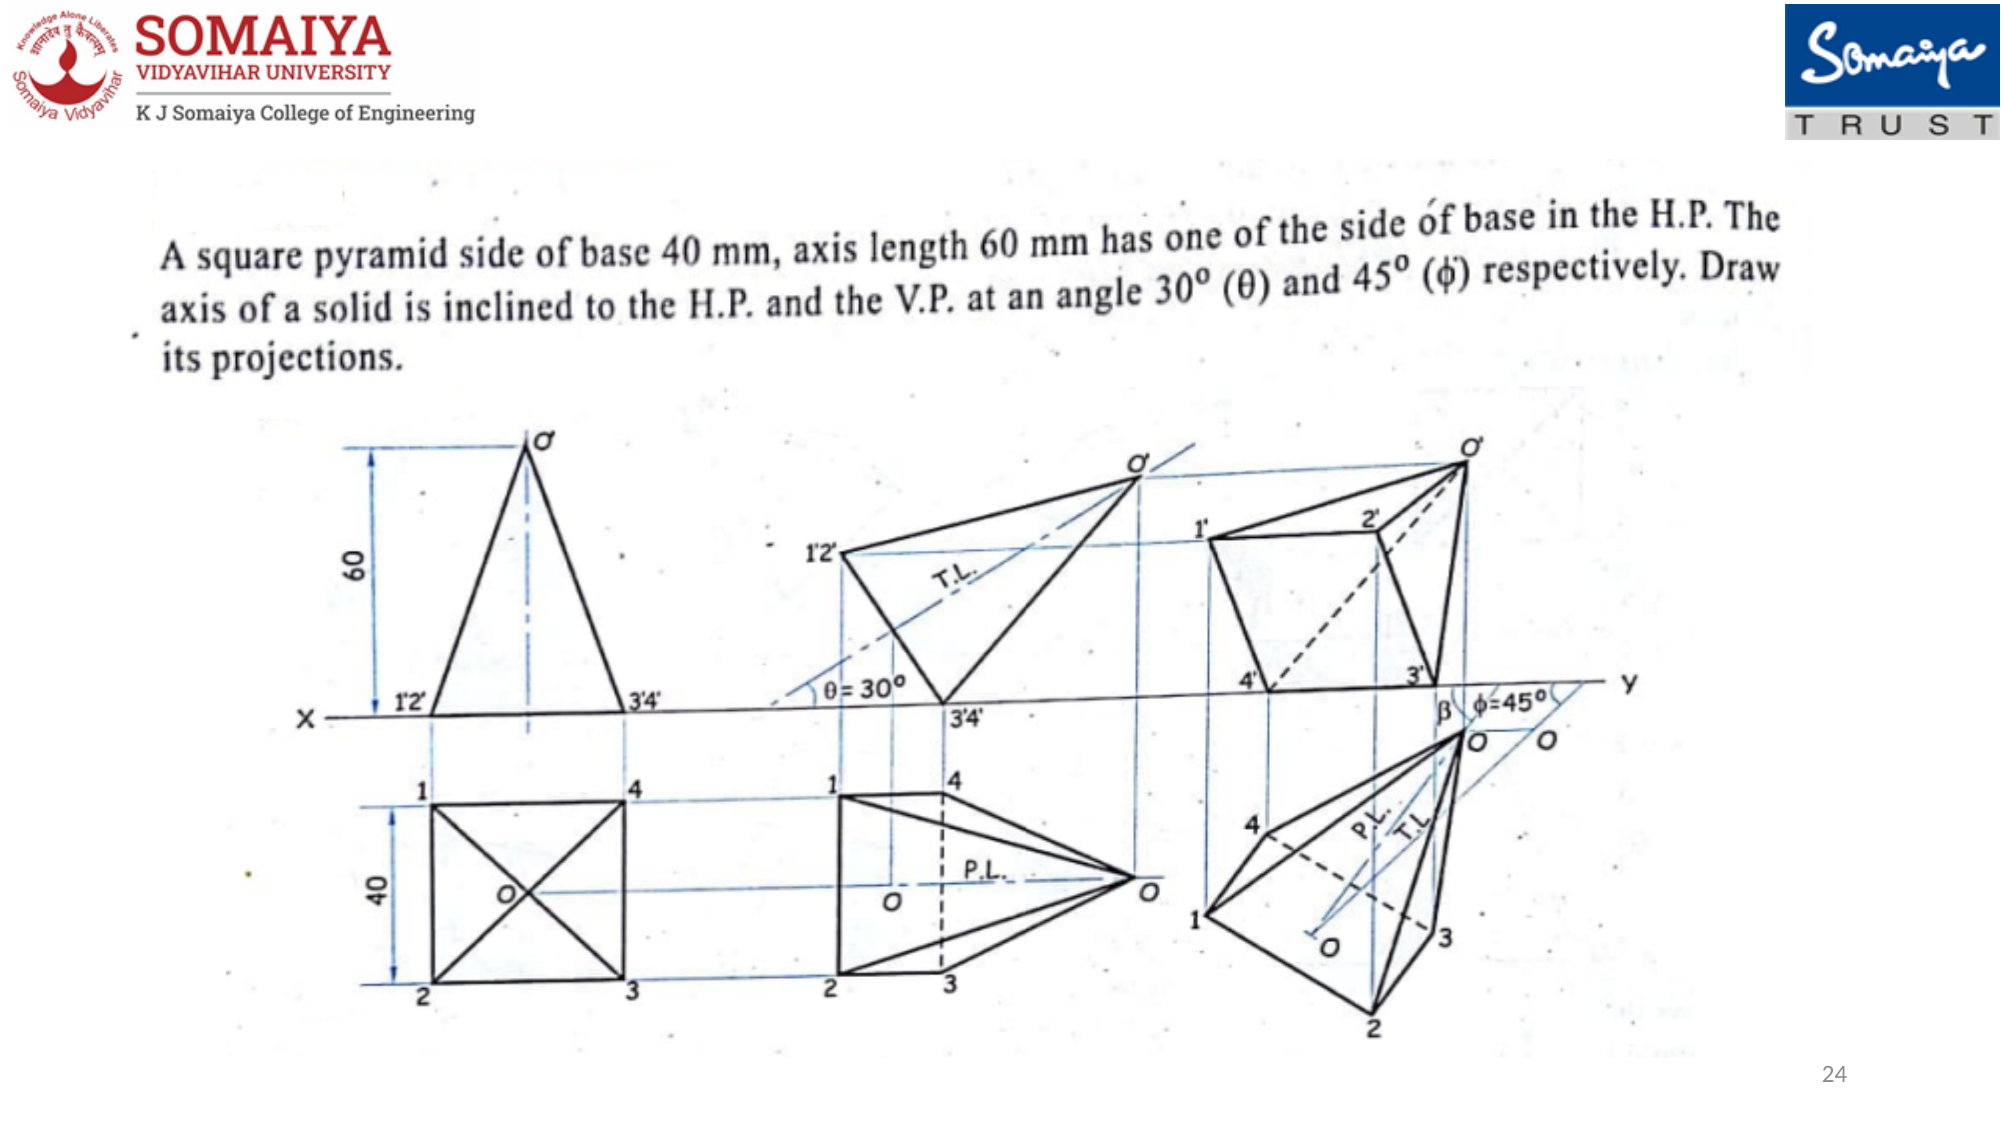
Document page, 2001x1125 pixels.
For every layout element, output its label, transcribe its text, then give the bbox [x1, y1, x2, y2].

picture [10, 1, 480, 127]
picture [129, 159, 1812, 1058]
slide_number 24 [1412, 1042, 1863, 1103]
picture [1785, 4, 2000, 140]
